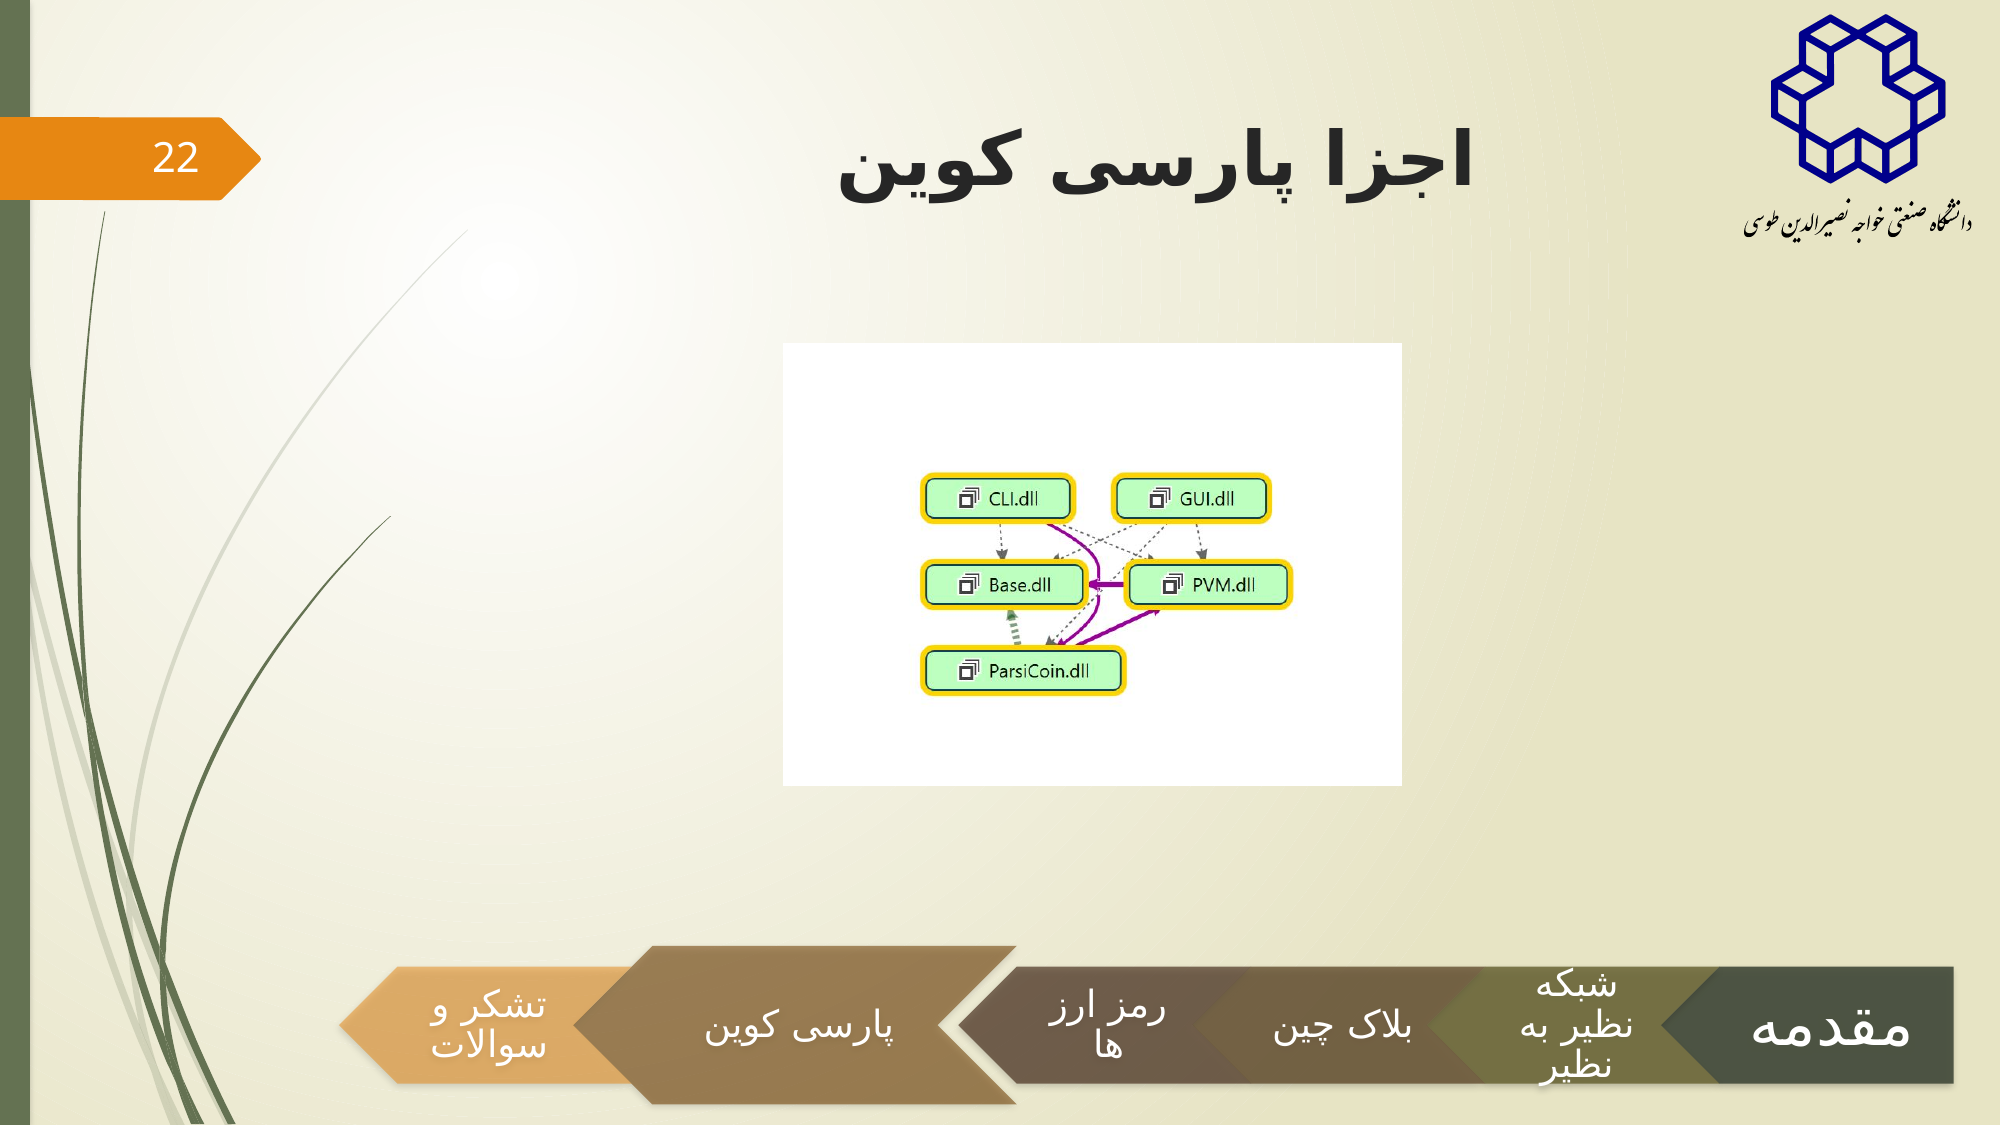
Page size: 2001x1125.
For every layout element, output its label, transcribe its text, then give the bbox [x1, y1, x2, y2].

picture [783, 343, 1402, 787]
slide_number 21 [87, 129, 216, 190]
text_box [338, 945, 1955, 1105]
title اجزا پارسی کوین [425, 102, 1888, 313]
picture [1744, 14, 1972, 244]
